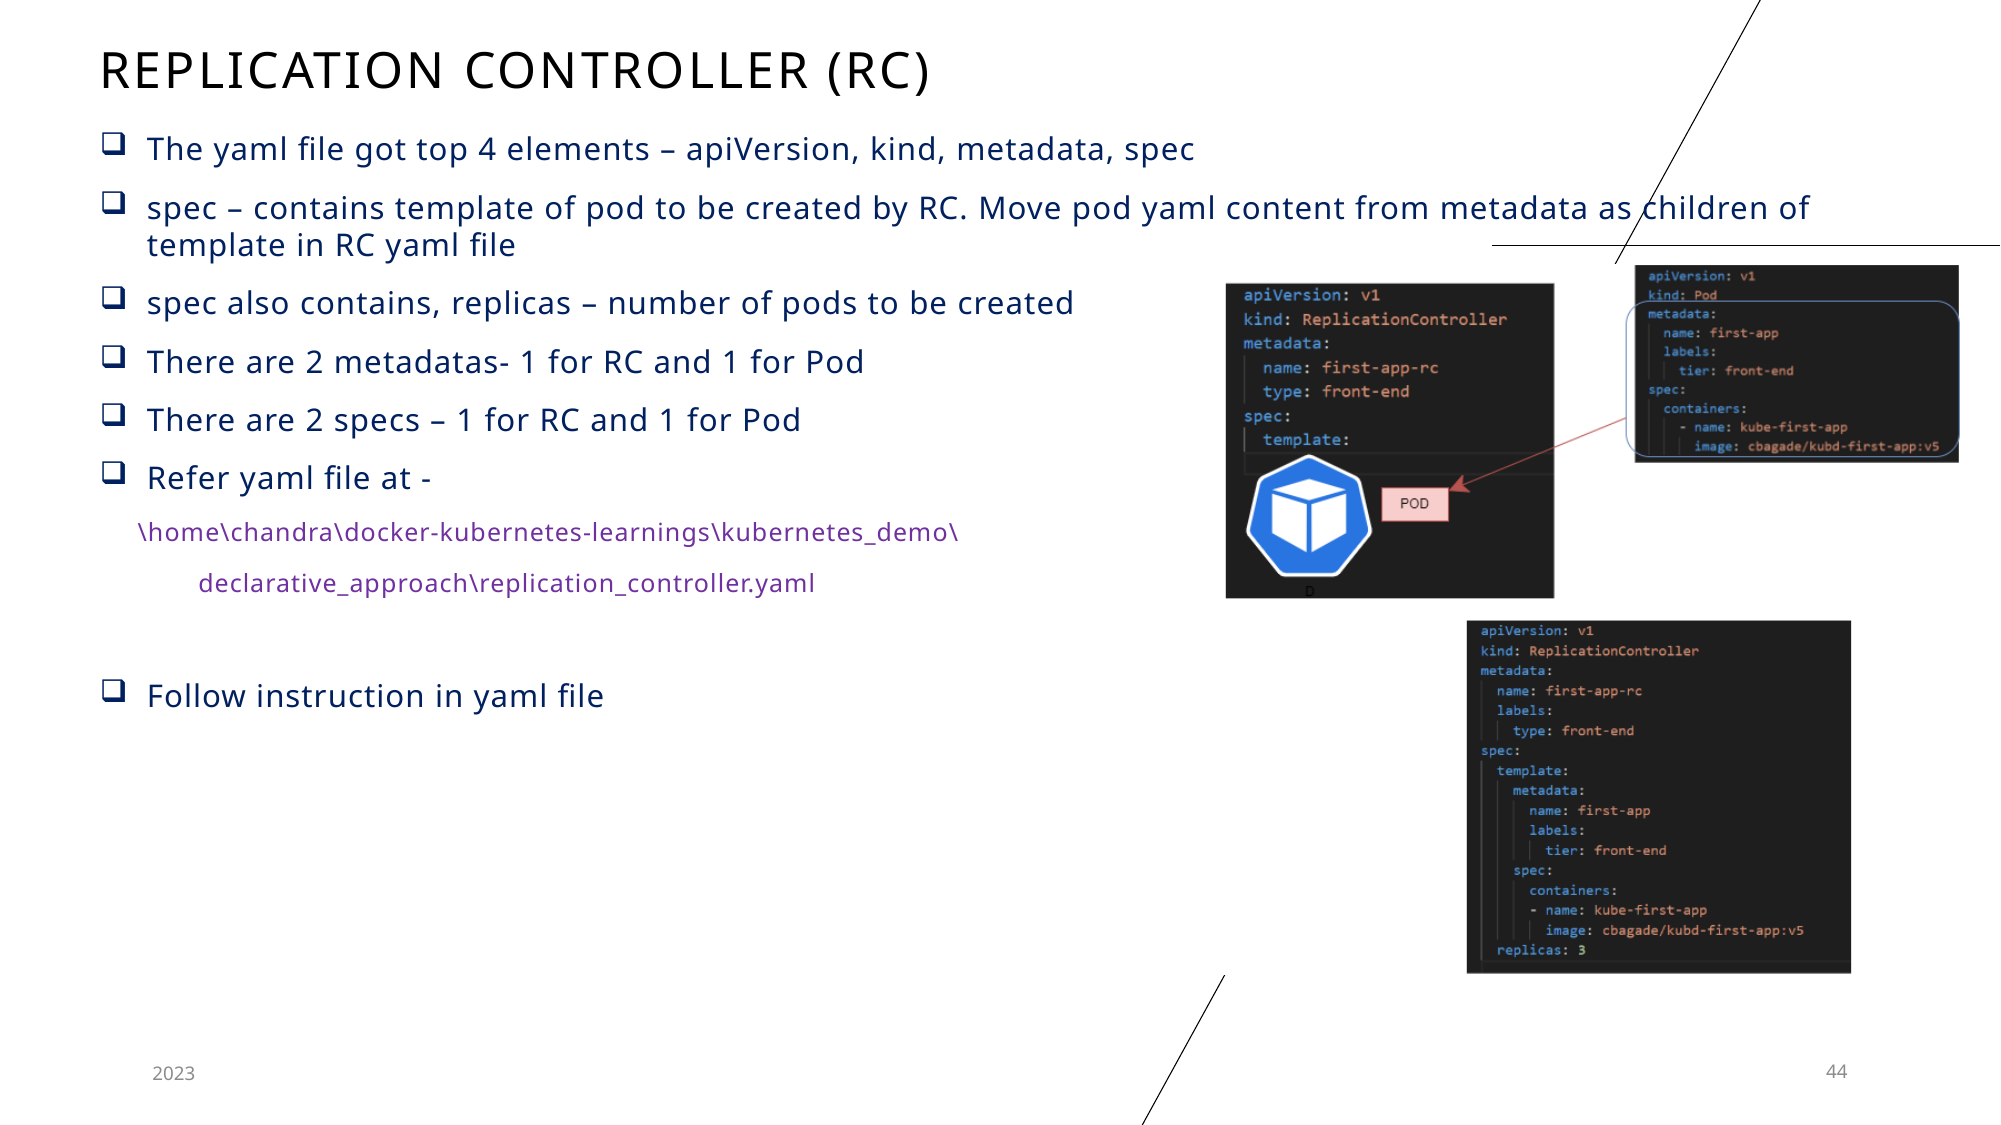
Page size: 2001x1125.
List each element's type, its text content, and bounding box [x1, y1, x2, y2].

slide_number 2023 [137, 1042, 338, 1103]
list The yaml file got top 4 elements – apiVersion, kind, metadata, spec spec – contains template of pod to be created by RC. Move pod yaml content from metadata as children of template in RC yaml file spec also contains, replicas – number of pods to be created There are 2 metadatas- 1 for RC and 1 for Pod There are 2 specs – 1 for RC and 1 for Pod Refer yaml file at - \home\chandra\docker-kubernetes-learnings\kubernetes_demo\ declarative_approach\replication_controller.yaml Follow instruction in yaml file [84, 122, 1948, 1011]
picture [1217, 264, 1960, 975]
slide_number 44 [1412, 1042, 1863, 1103]
title Replication controller (RC) [84, 22, 1698, 108]
